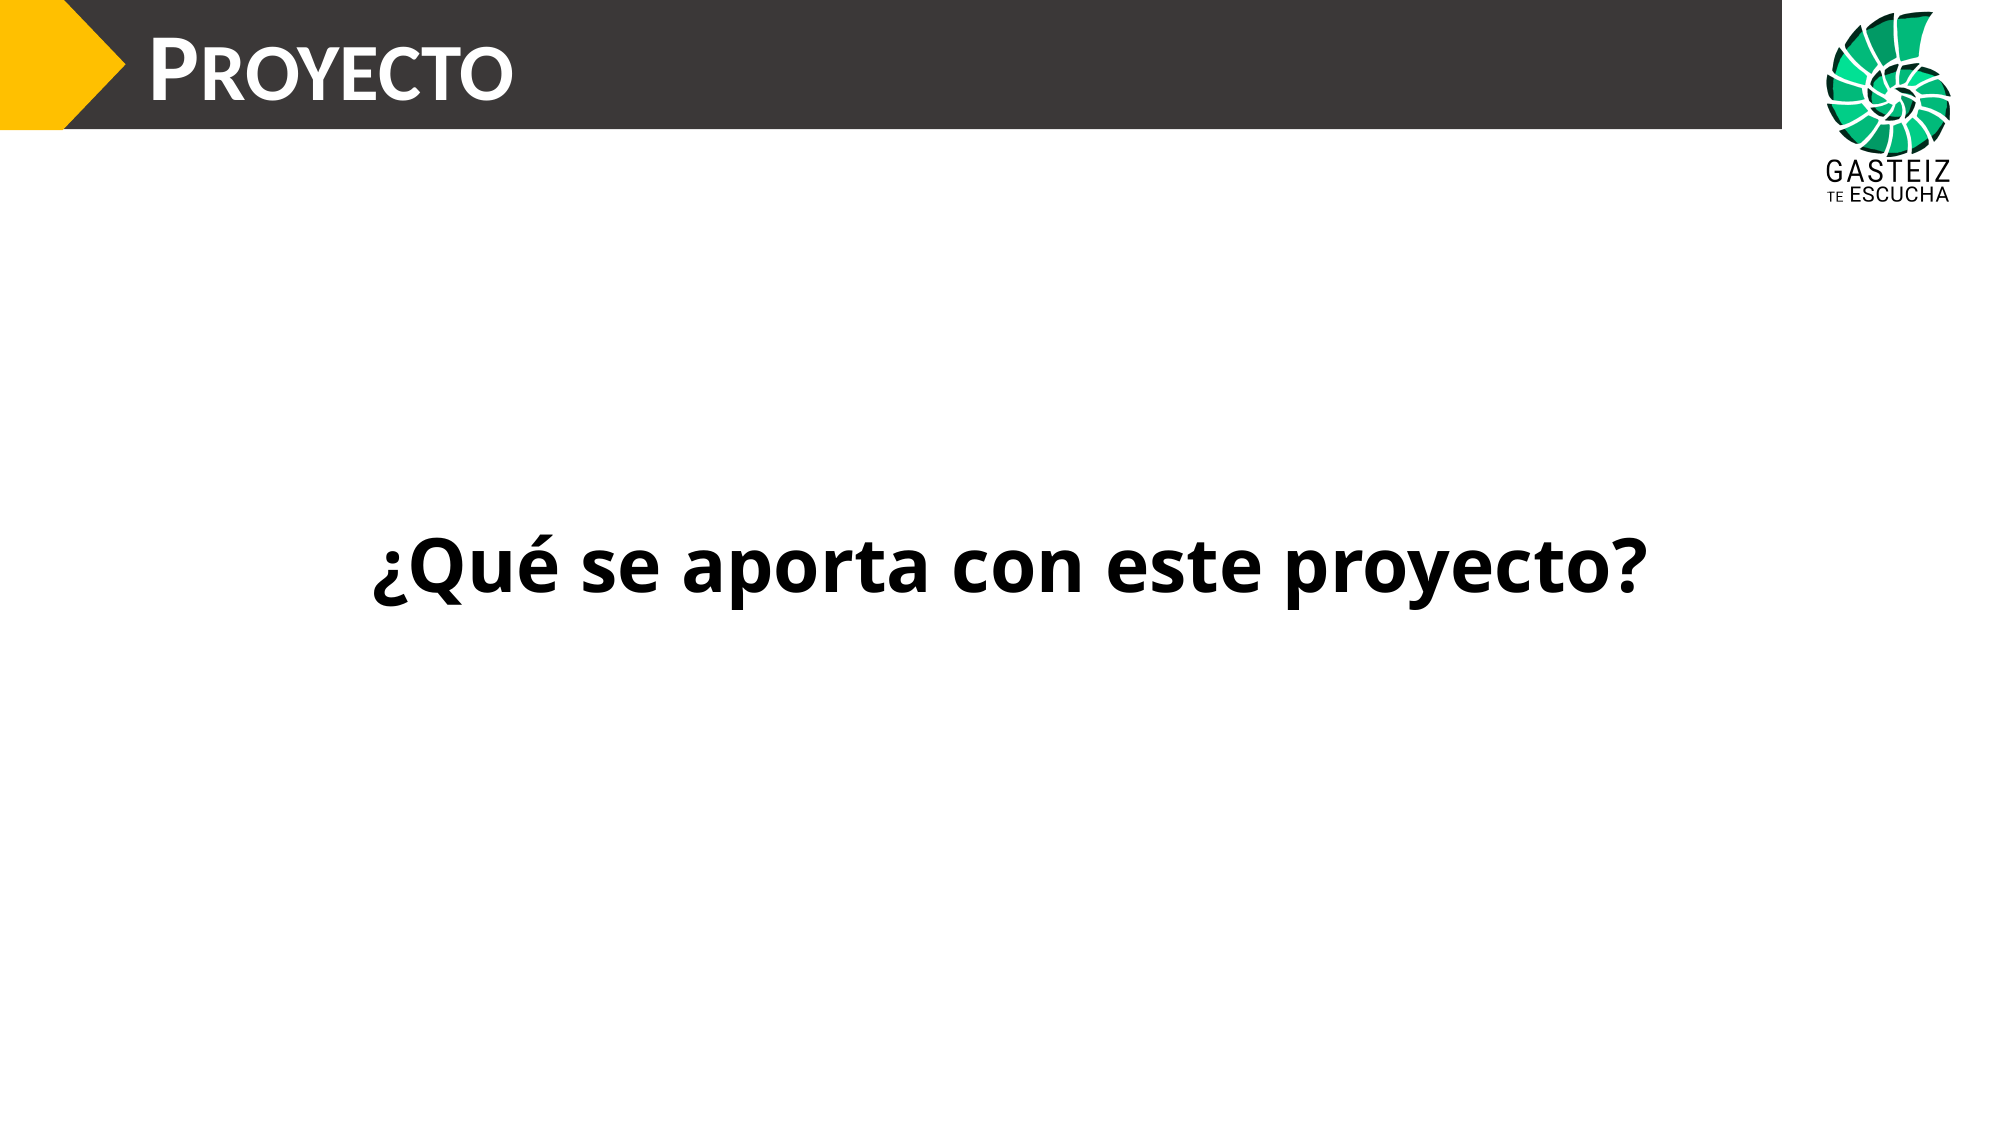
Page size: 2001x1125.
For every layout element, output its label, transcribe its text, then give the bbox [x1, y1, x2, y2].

text_box ¿Qué se aporta con este proyecto? [357, 510, 1684, 616]
picture [1782, 0, 2000, 218]
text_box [0, 0, 1782, 130]
